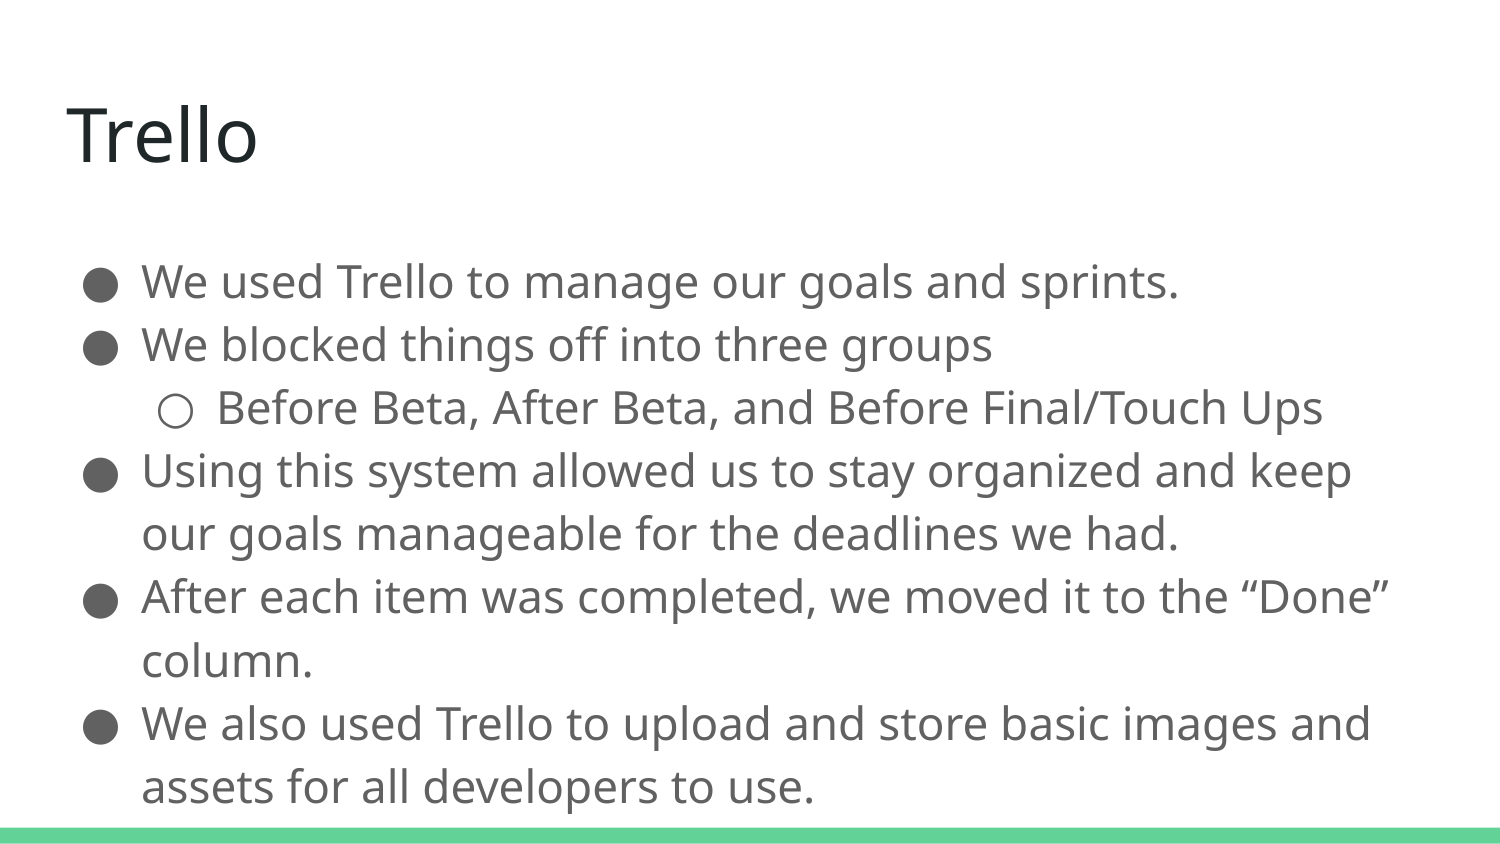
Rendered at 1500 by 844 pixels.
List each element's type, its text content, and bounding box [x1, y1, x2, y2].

list We used Trello to manage our goals and sprints. We blocked things off into three groups Before Beta, After Beta, and Before Final/Touch Ups Using this system allowed us to stay organized and keep our goals manageable for the deadlines we had. After each item was completed, we moved it to the “Done” column. We also used Trello to upload and store basic images and assets for all developers to use. [51, 229, 1449, 750]
title Trello [51, 72, 1449, 167]
